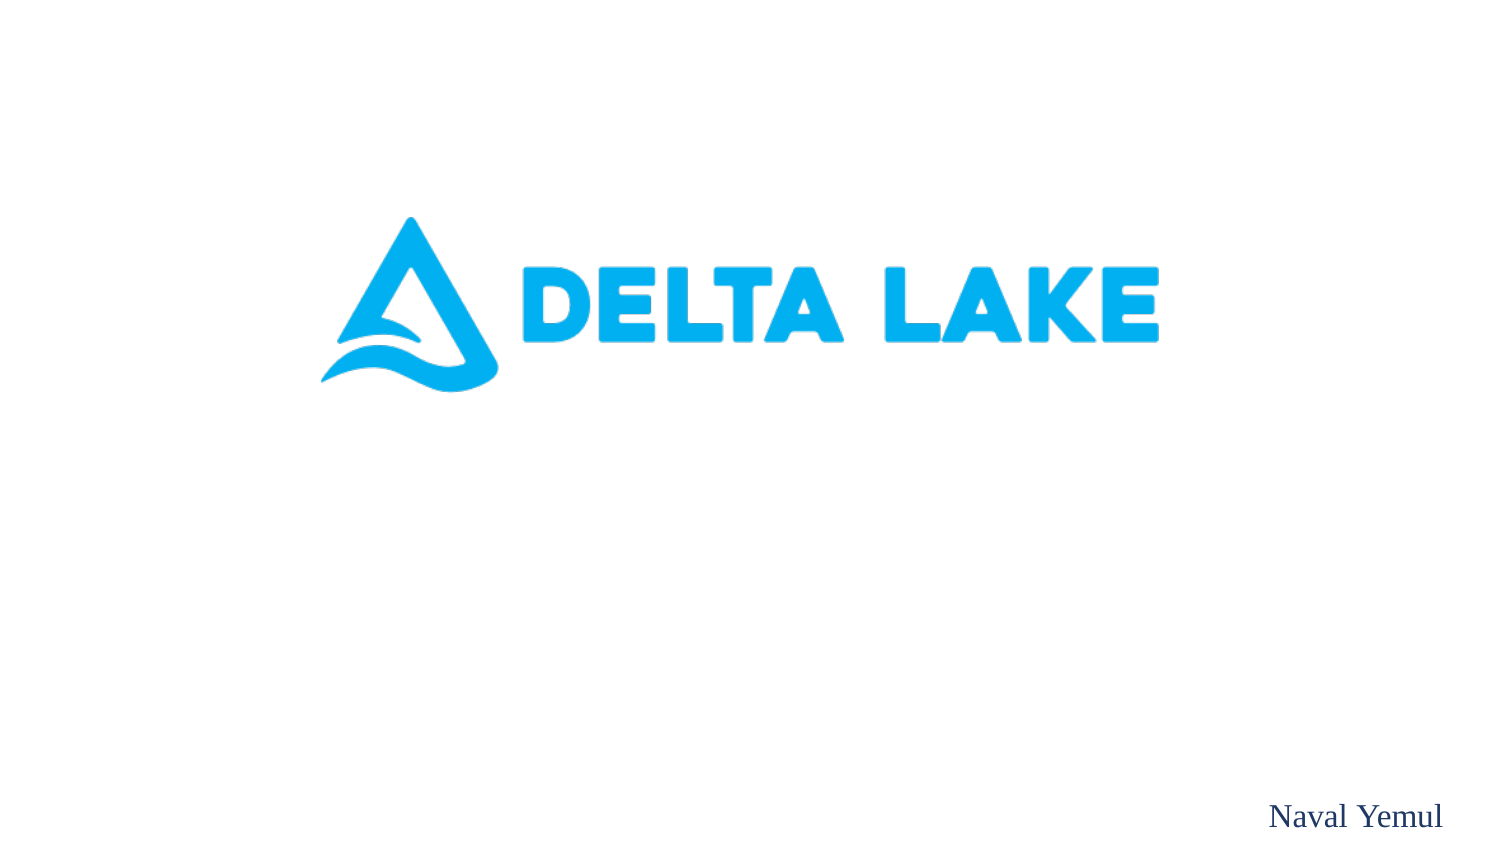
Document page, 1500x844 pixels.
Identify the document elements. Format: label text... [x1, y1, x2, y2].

text_box Naval Yemul [1253, 786, 1499, 842]
picture [321, 216, 1164, 397]
